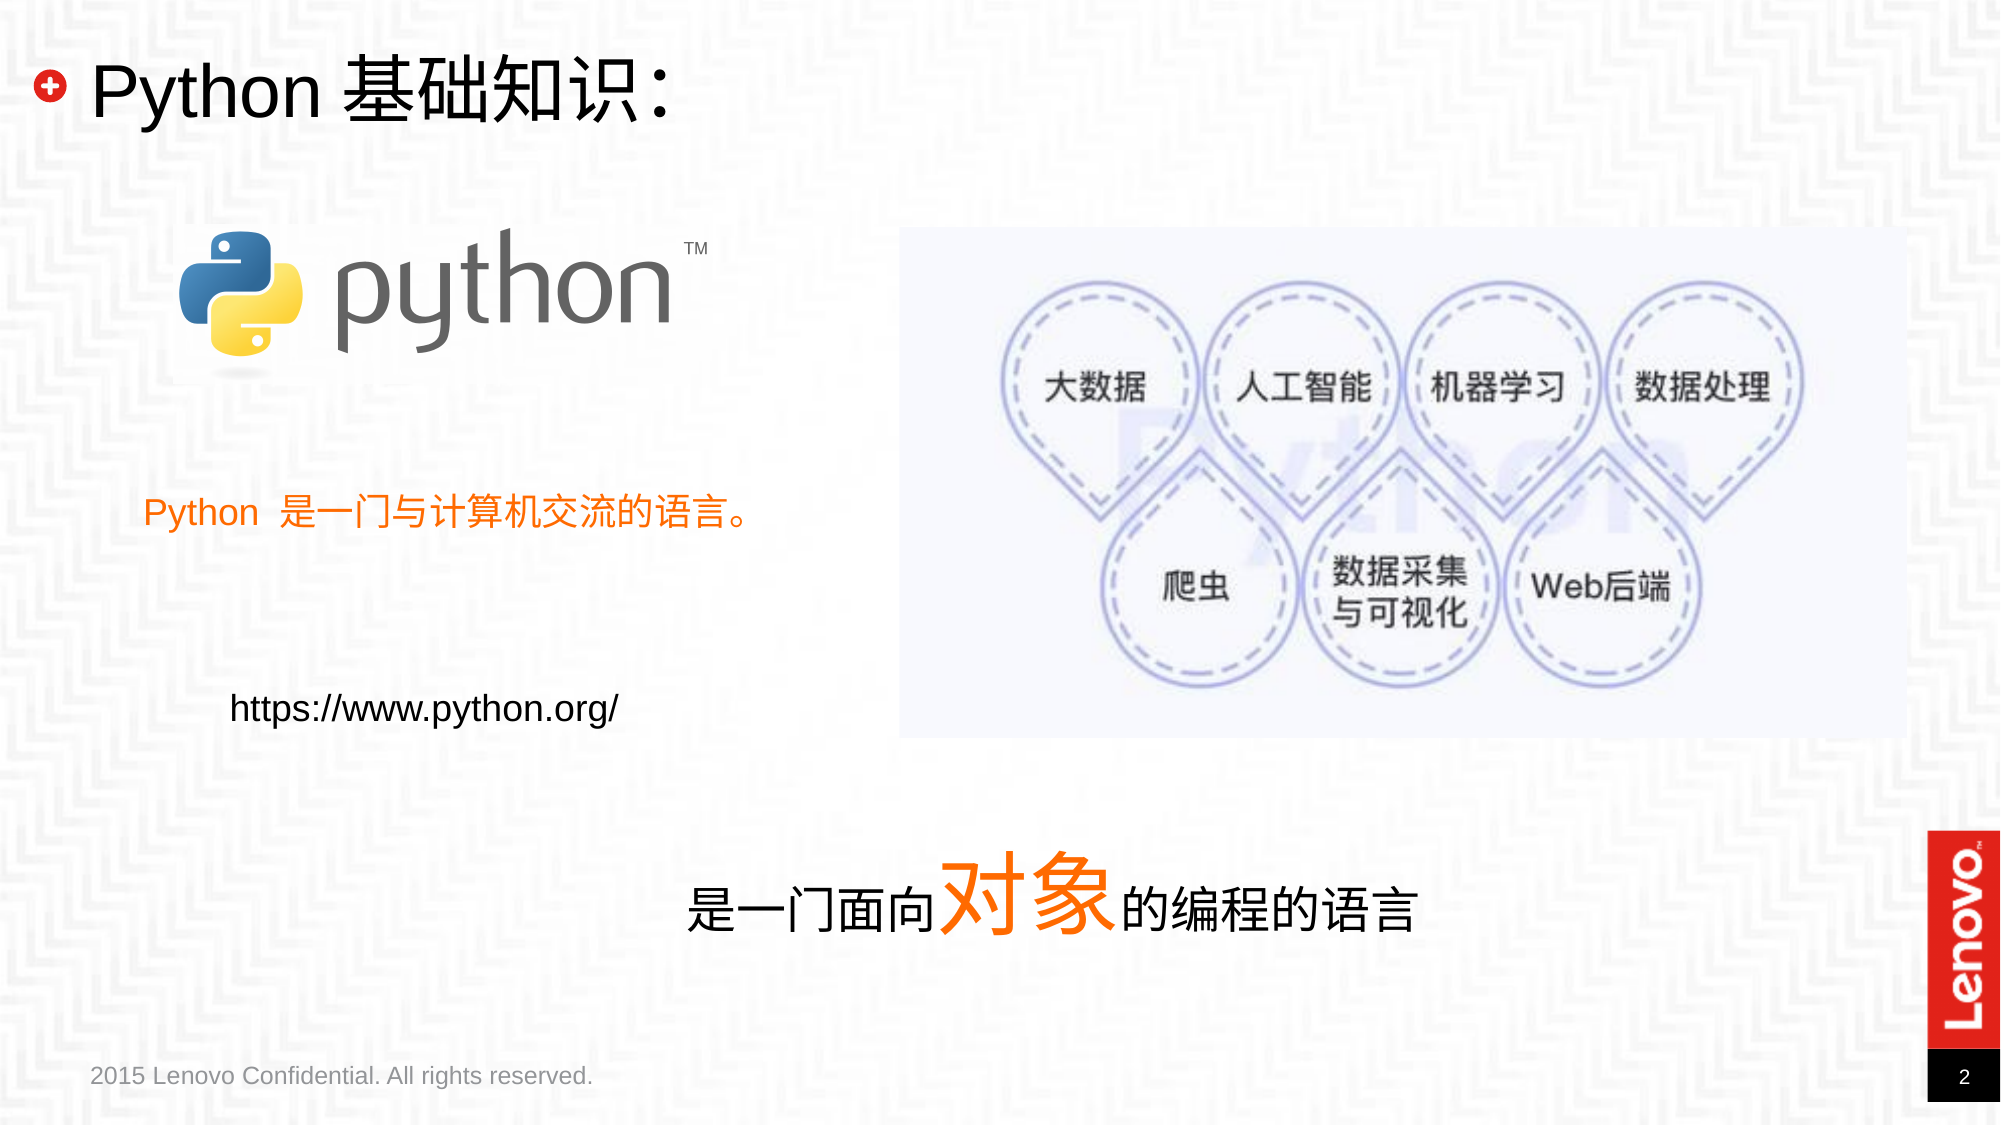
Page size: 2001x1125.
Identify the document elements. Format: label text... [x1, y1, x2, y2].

text_box https://www.python.org/ [214, 677, 635, 737]
text_box 是一门面向对象的编程的语言 [672, 829, 1449, 954]
title Python基础知识： [90, 45, 1907, 131]
picture [1928, 831, 2000, 1048]
text_box Python 是一门与计算机交流的语言。 [128, 481, 782, 541]
footer 2015 Lenovo Confidential. All rights reserved. [90, 1059, 635, 1090]
picture [0, 0, 2001, 1125]
